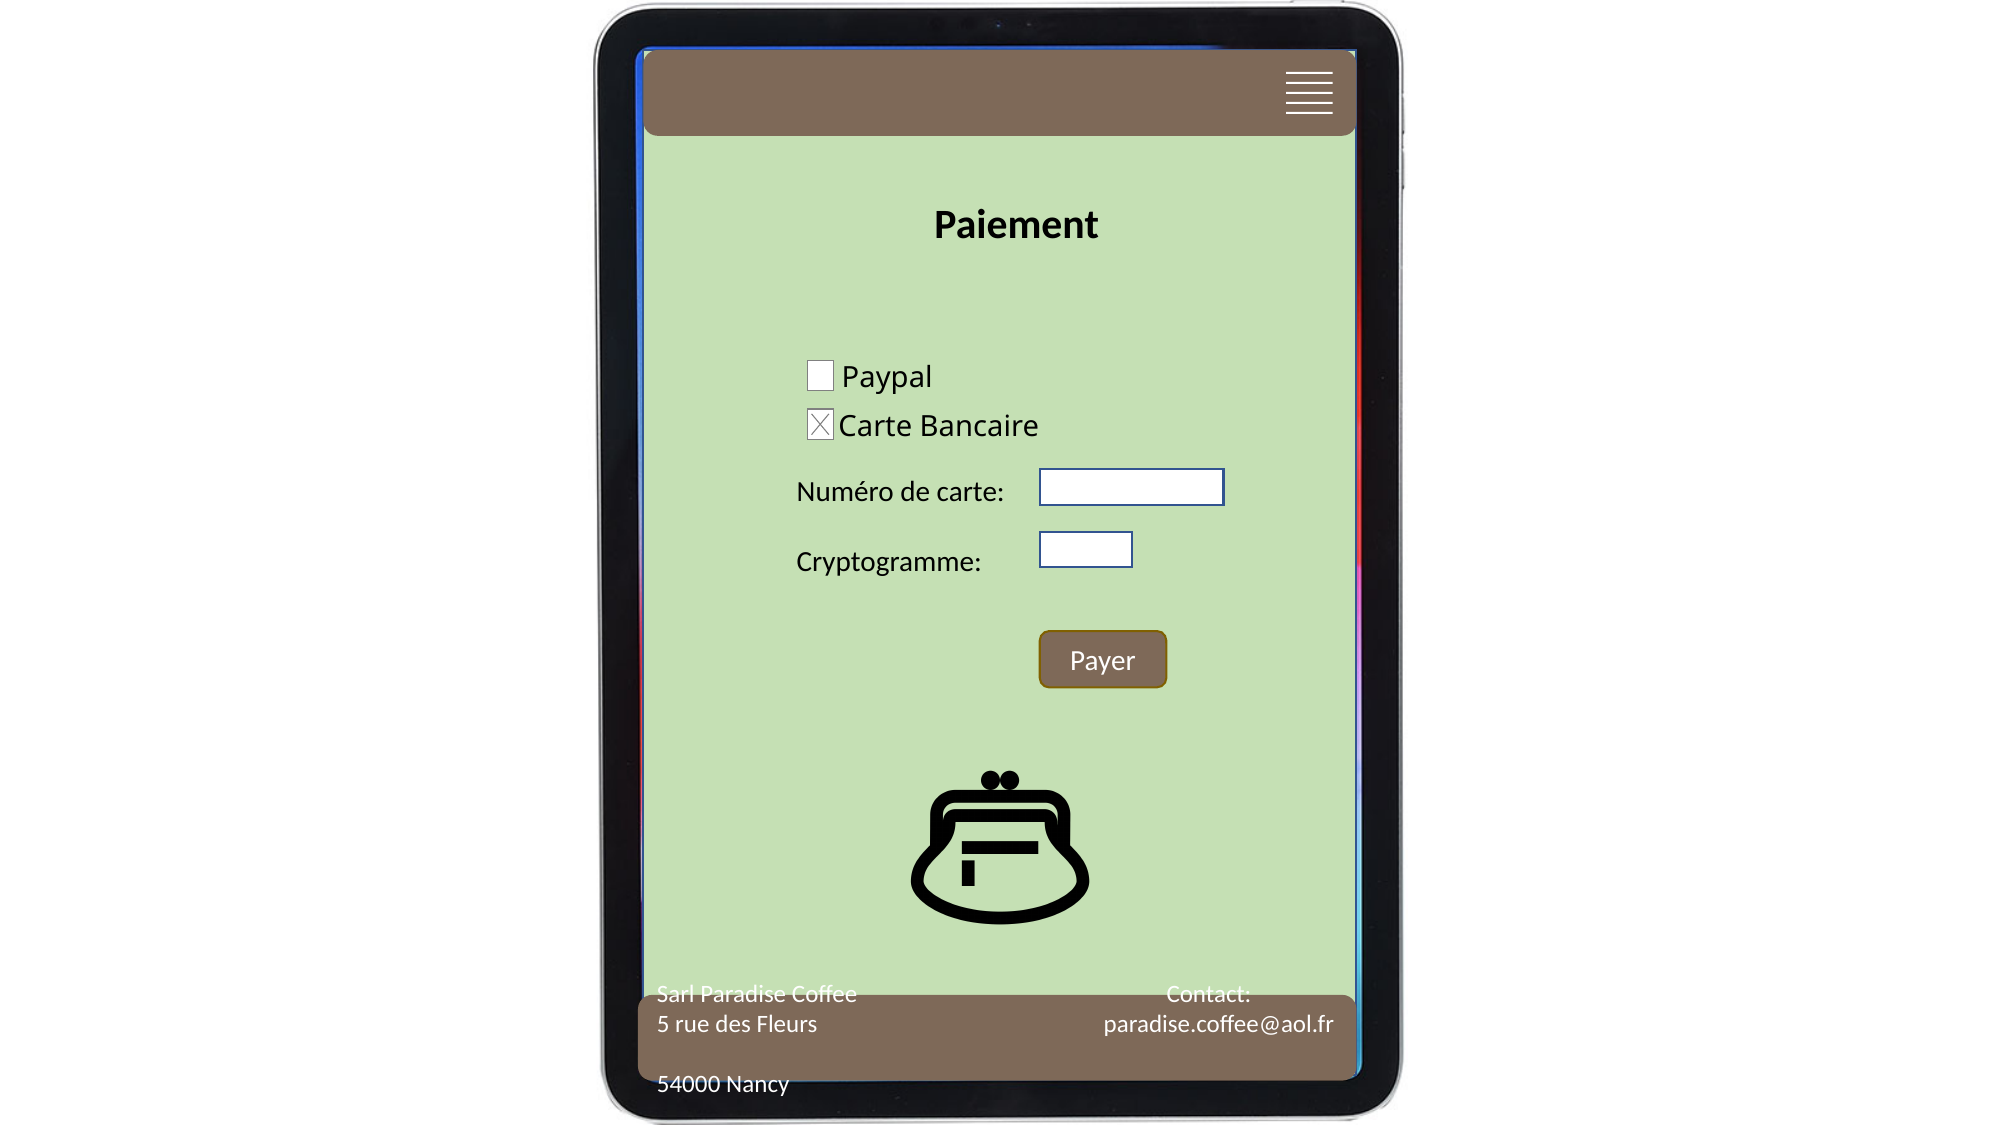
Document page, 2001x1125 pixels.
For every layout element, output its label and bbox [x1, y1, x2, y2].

picture [437, 0, 1563, 1125]
text_box [807, 351, 1045, 448]
